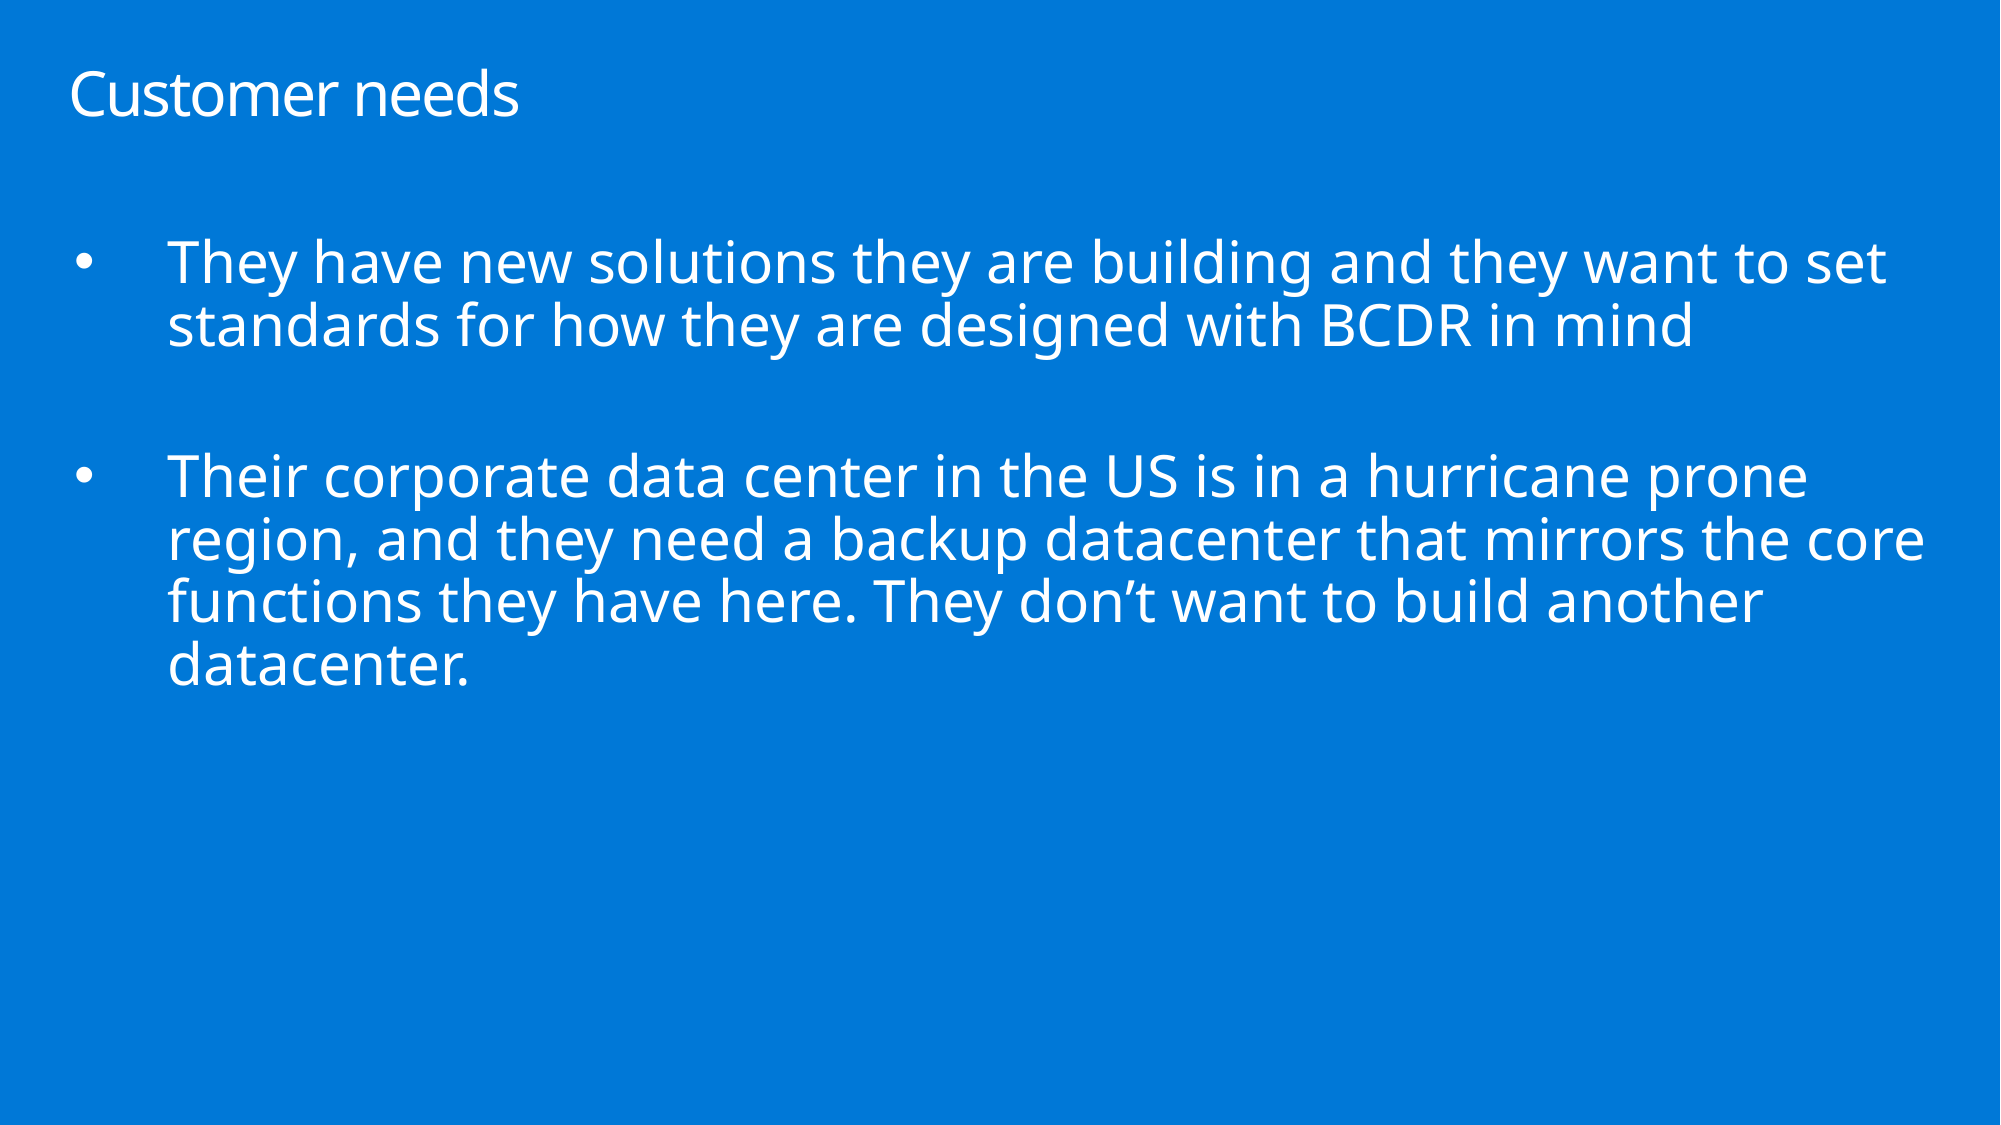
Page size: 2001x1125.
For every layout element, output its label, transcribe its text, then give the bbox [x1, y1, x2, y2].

title Customer needs [44, 47, 1957, 196]
text_box They have new solutions they are building and they want to set standards for how they are designed with BCDR in mind Their corporate data center in the US is in a hurricane prone region, and they need a backup datacenter that mirrors the core functions they have here. They don’t want to build another datacenter. [44, 208, 1967, 816]
